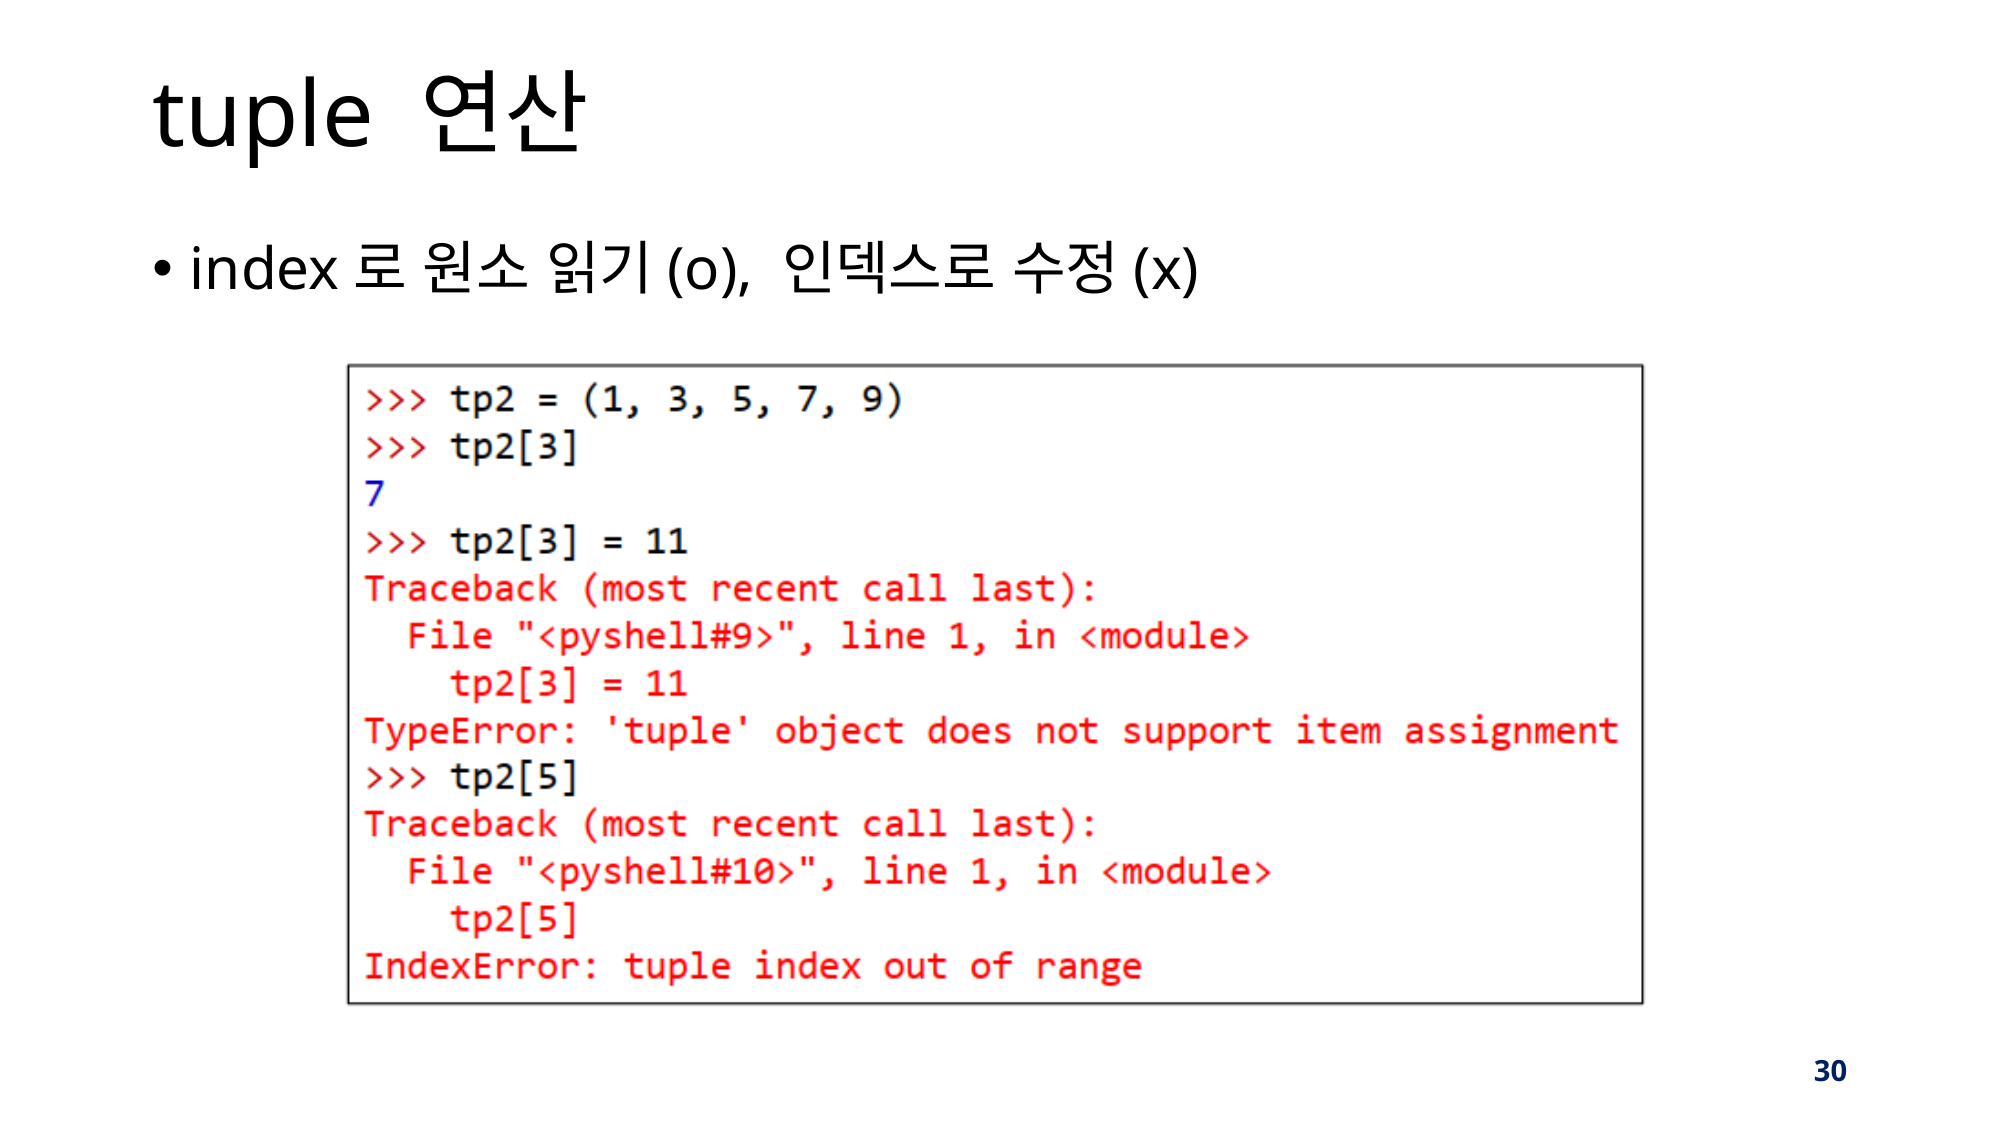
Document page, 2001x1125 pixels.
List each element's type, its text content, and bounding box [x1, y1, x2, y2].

picture [333, 347, 1667, 1034]
list index로 원소 읽기(o), 인덱스로 수정(x) [137, 231, 1863, 1014]
slide_number ‹#› [1412, 1042, 1863, 1103]
title tuple 연산 [137, 59, 1863, 179]
